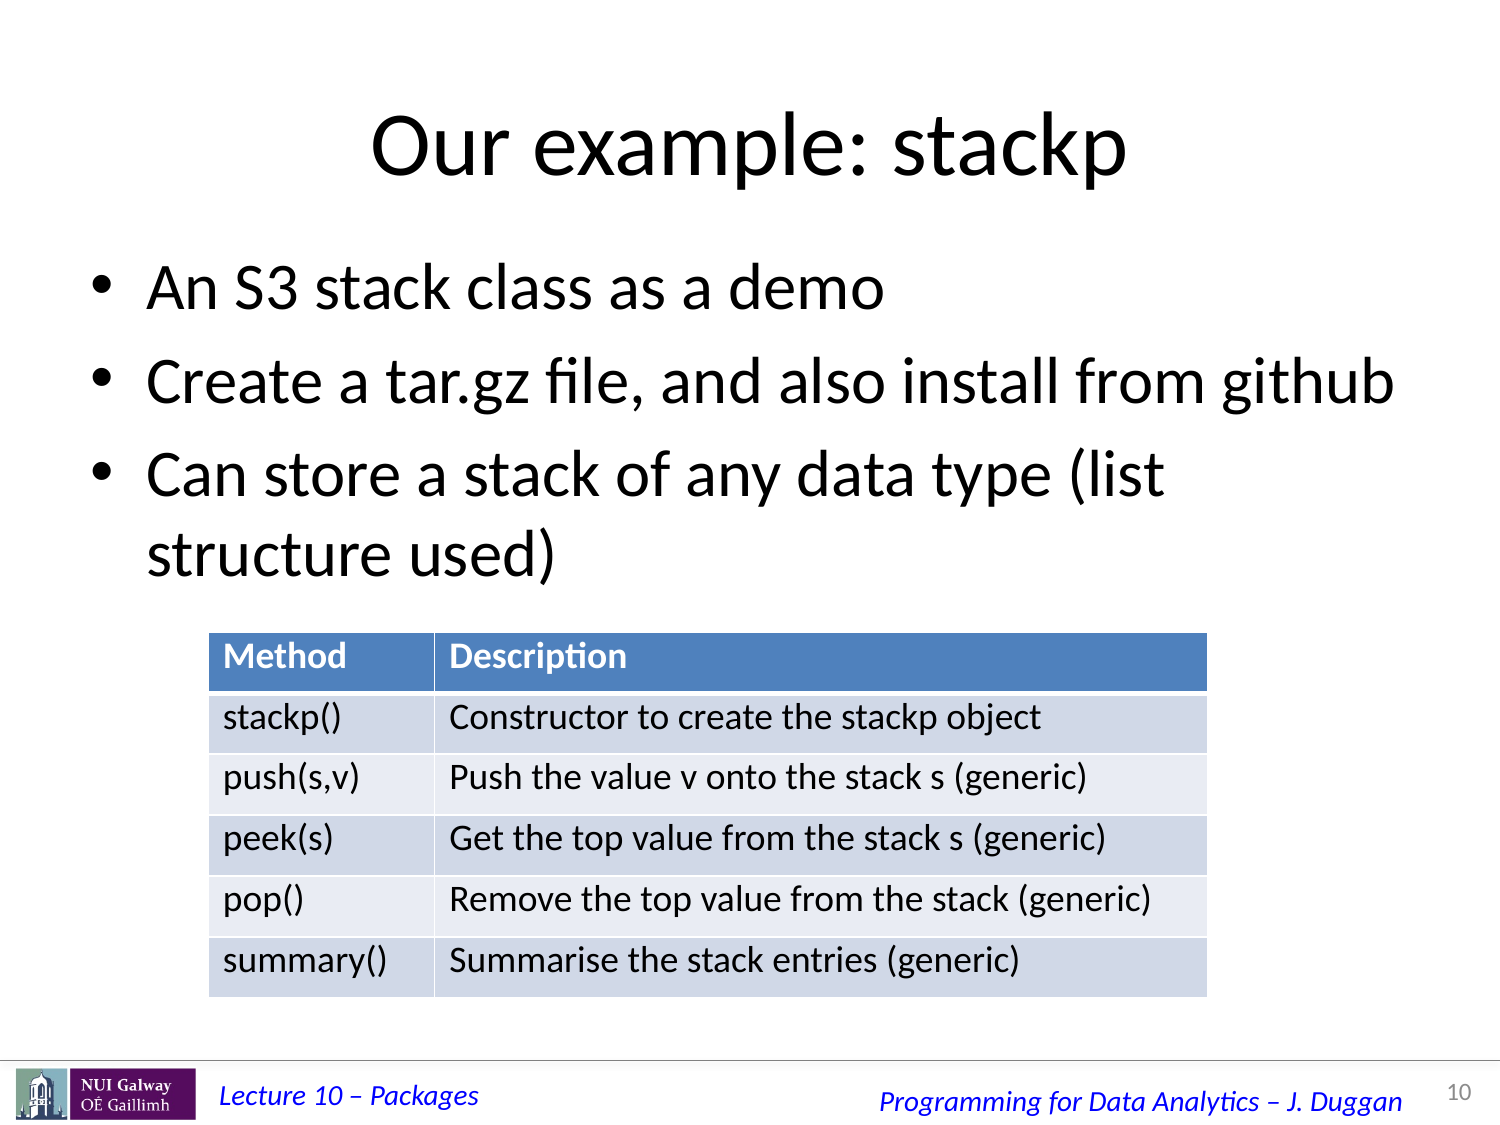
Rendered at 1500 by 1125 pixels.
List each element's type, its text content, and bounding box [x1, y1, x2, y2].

table_cell summary() [209, 938, 434, 997]
table_cell Remove the top value from the stack (generic) [435, 877, 1207, 936]
title Our example: stackp [75, 45, 1425, 233]
list An S3 stack class as a demo Create a tar.gz file, and also install from github Can store a stack of any data type (list structure used) [75, 235, 1425, 605]
table_cell pop() [209, 877, 434, 936]
table_cell Constructor to create the stackp object [435, 696, 1207, 753]
table_cell peek(s) [209, 816, 434, 875]
table_cell stackp() [209, 696, 434, 753]
picture [15, 1066, 197, 1120]
table_cell Push the value v onto the stack s (generic) [435, 755, 1207, 814]
table_header Description [435, 633, 1207, 691]
table_cell Summarise the stack entries (generic) [435, 938, 1207, 997]
slide_number 10 [1425, 1060, 1487, 1120]
table_header Method [209, 633, 434, 691]
table_cell push(s,v) [209, 755, 434, 814]
table_cell Get the top value from the stack s (generic) [435, 816, 1207, 875]
